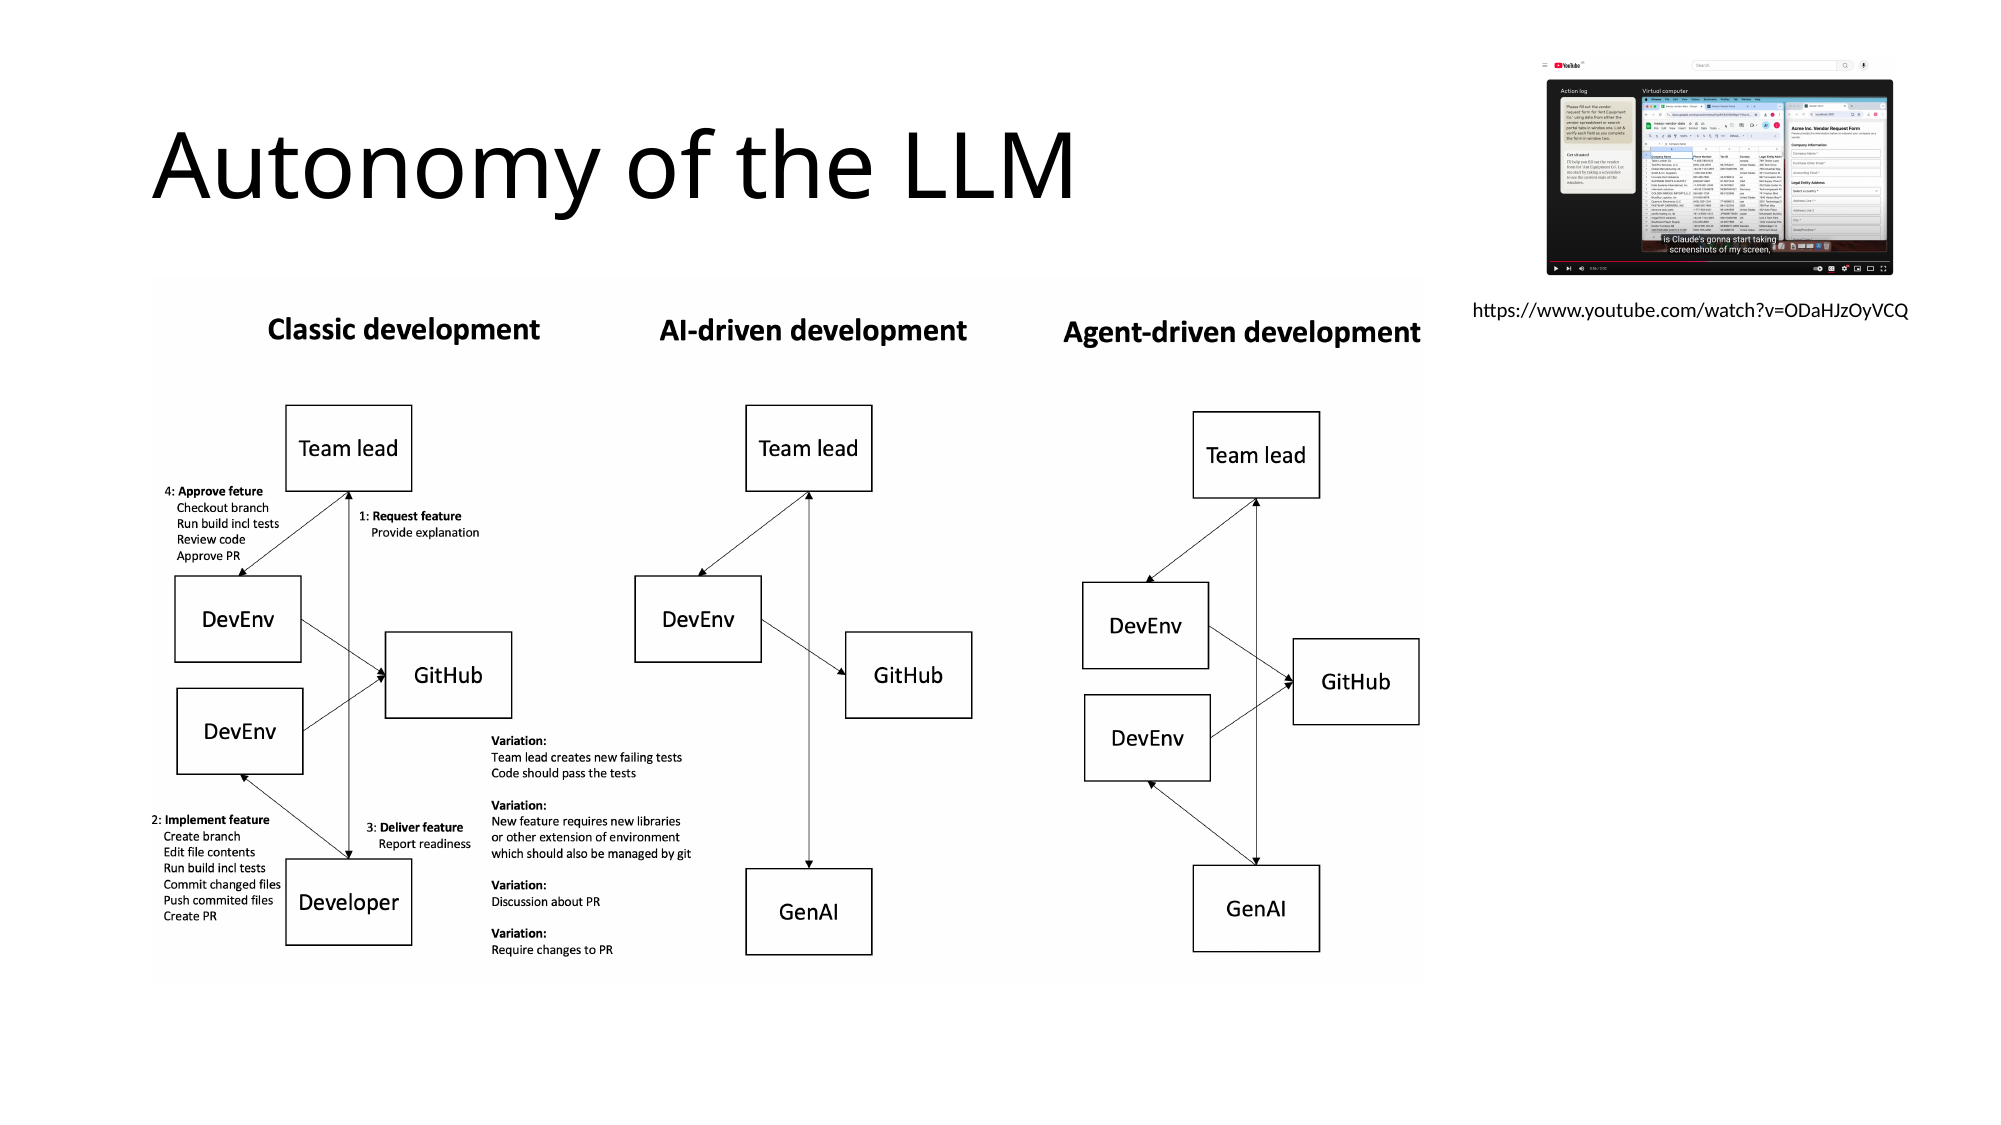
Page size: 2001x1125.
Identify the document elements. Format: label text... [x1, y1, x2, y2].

title Autonomy of the LLM [137, 59, 1541, 278]
text_box https://www.youtube.com/watch?v=ODaHJzOyVCQ [1457, 288, 1956, 329]
picture [1541, 58, 1895, 278]
picture [150, 277, 1426, 983]
